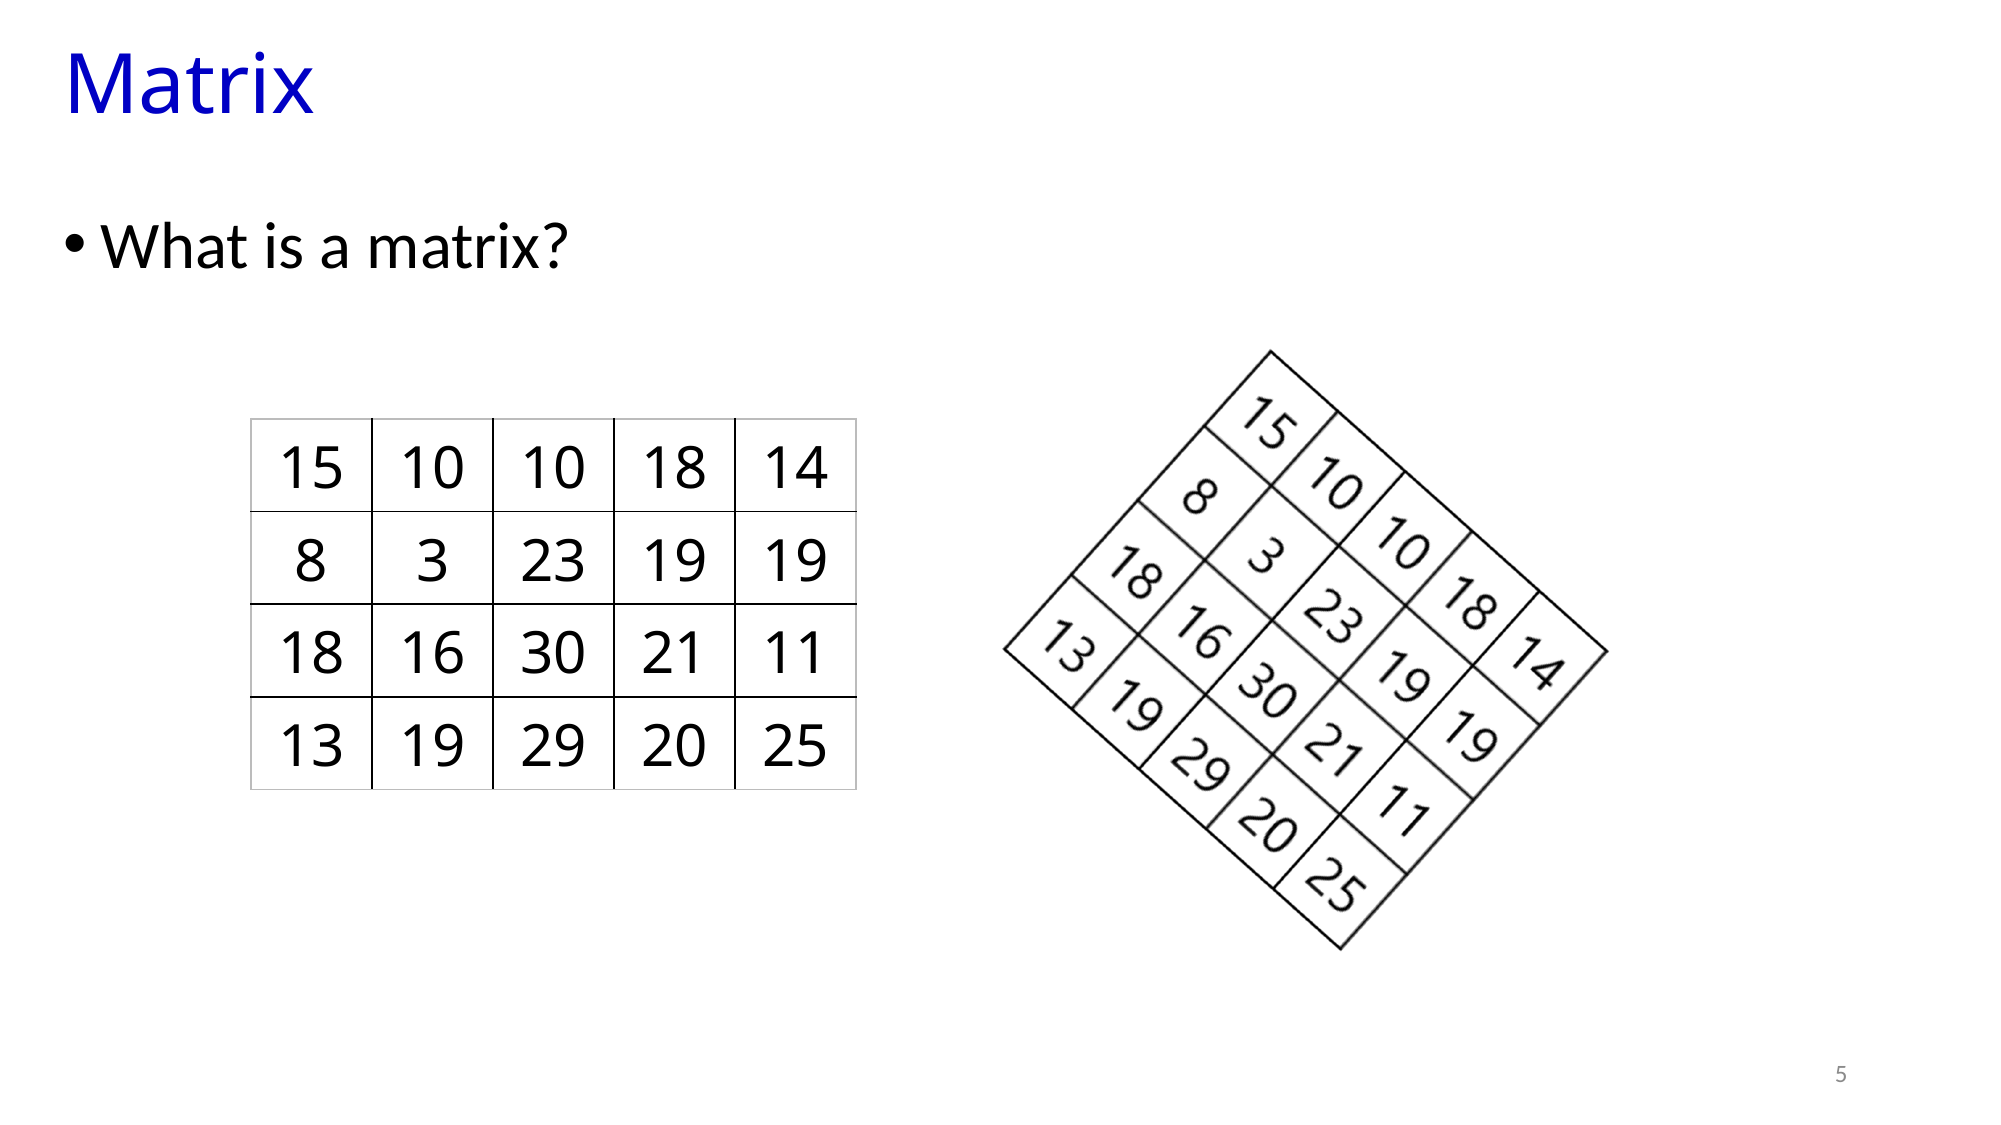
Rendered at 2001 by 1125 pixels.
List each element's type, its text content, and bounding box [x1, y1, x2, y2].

table_cell 11 [736, 605, 855, 696]
table_header 10 [373, 420, 492, 511]
table_header 10 [494, 420, 613, 511]
table_cell 30 [494, 605, 613, 696]
table_cell 19 [373, 698, 492, 789]
title Matrix [48, 22, 1937, 152]
picture [994, 349, 1609, 961]
table_cell 29 [494, 698, 613, 789]
table_cell 25 [736, 698, 855, 789]
table_header 15 [252, 420, 371, 511]
table_cell 23 [494, 512, 613, 603]
table_cell 8 [252, 512, 371, 603]
table_cell 20 [615, 698, 734, 789]
table_cell 13 [252, 698, 371, 789]
table_cell 3 [373, 512, 492, 603]
list What is a matrix? [48, 186, 1937, 1014]
table_header 18 [615, 420, 734, 511]
table_cell 19 [736, 512, 855, 603]
slide_number 5 [1412, 1042, 1863, 1103]
table_cell 18 [252, 605, 371, 696]
table_cell 16 [373, 605, 492, 696]
table_cell 21 [615, 605, 734, 696]
table_cell 19 [615, 512, 734, 603]
table_header 14 [736, 420, 855, 511]
